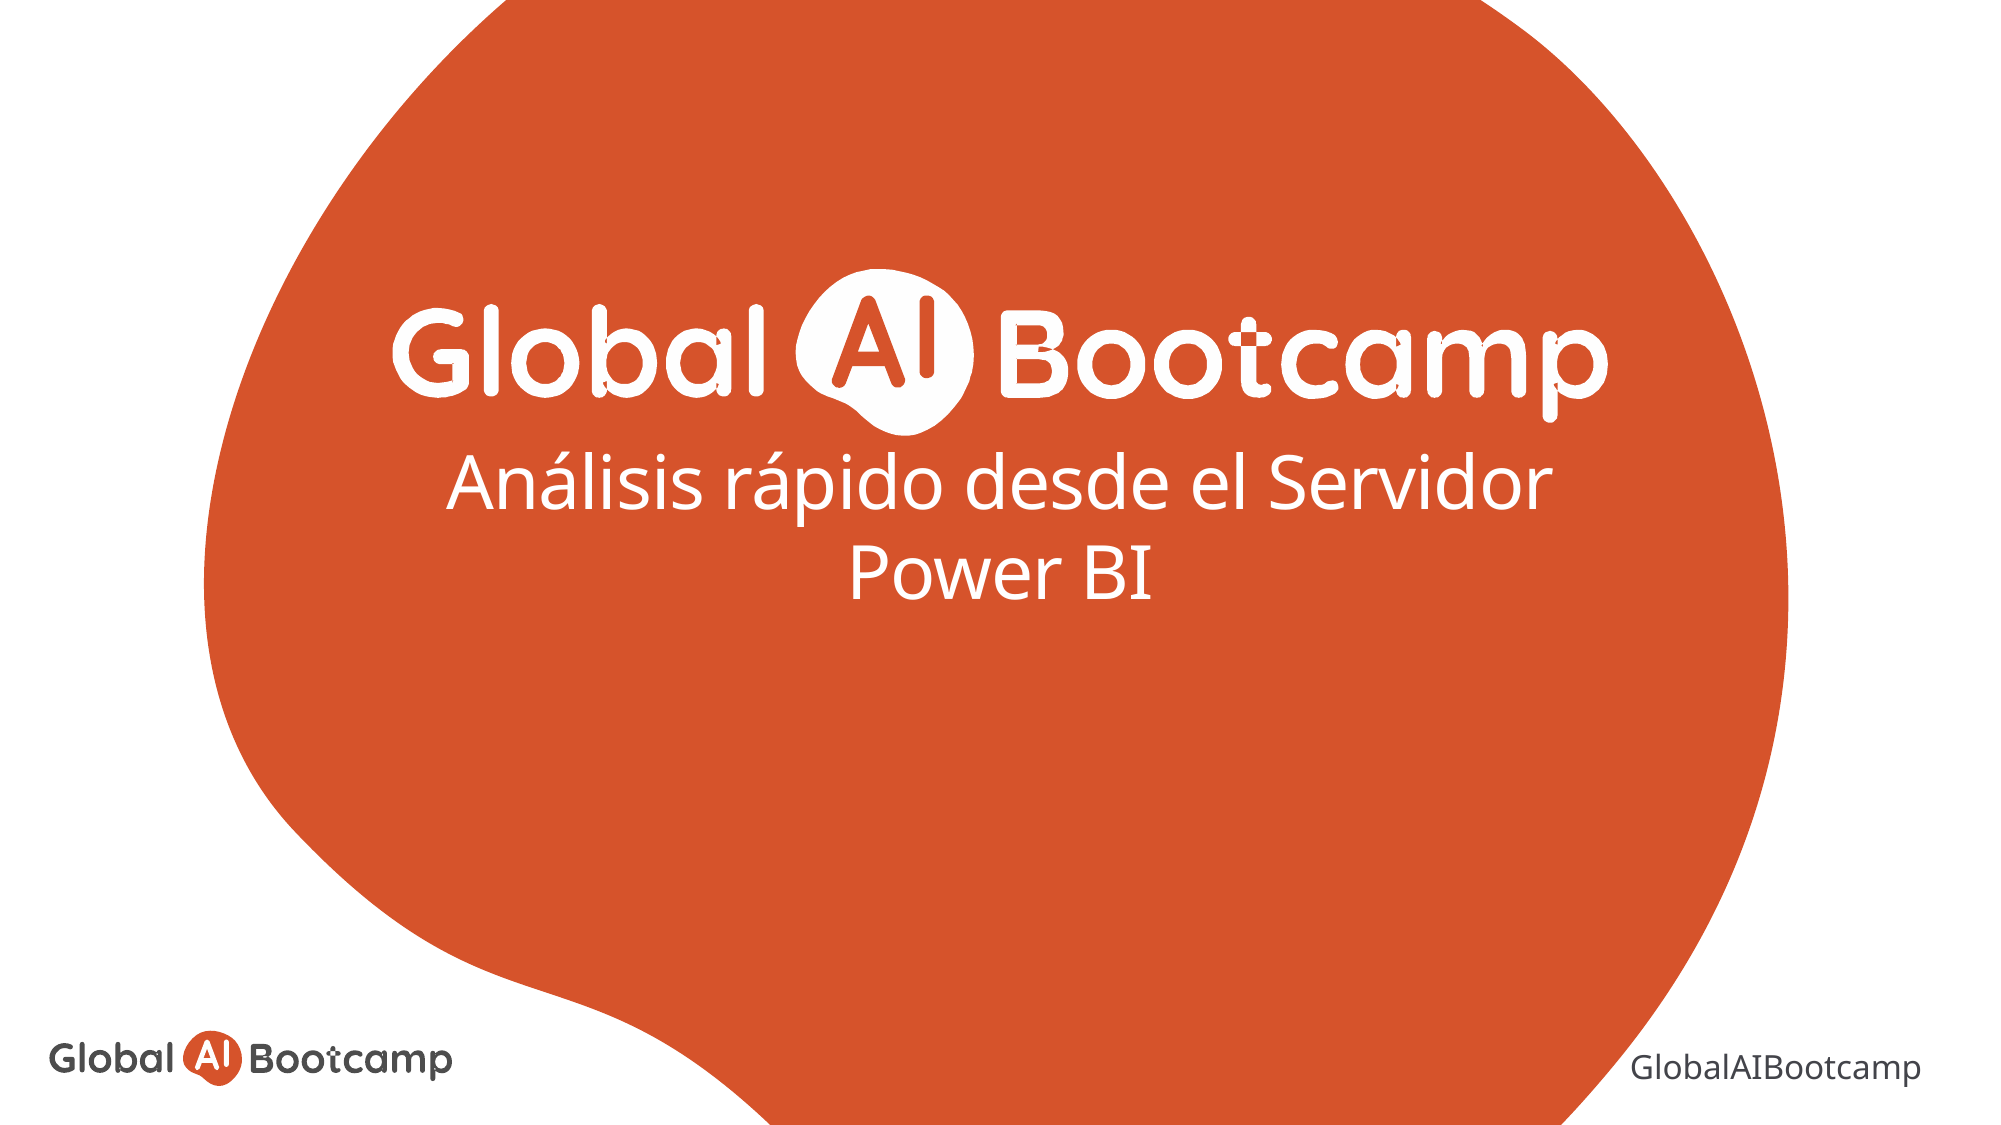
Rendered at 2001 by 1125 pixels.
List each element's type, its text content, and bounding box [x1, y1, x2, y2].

title Análisis rápido desde el Servidor Power BI [397, 432, 1603, 615]
